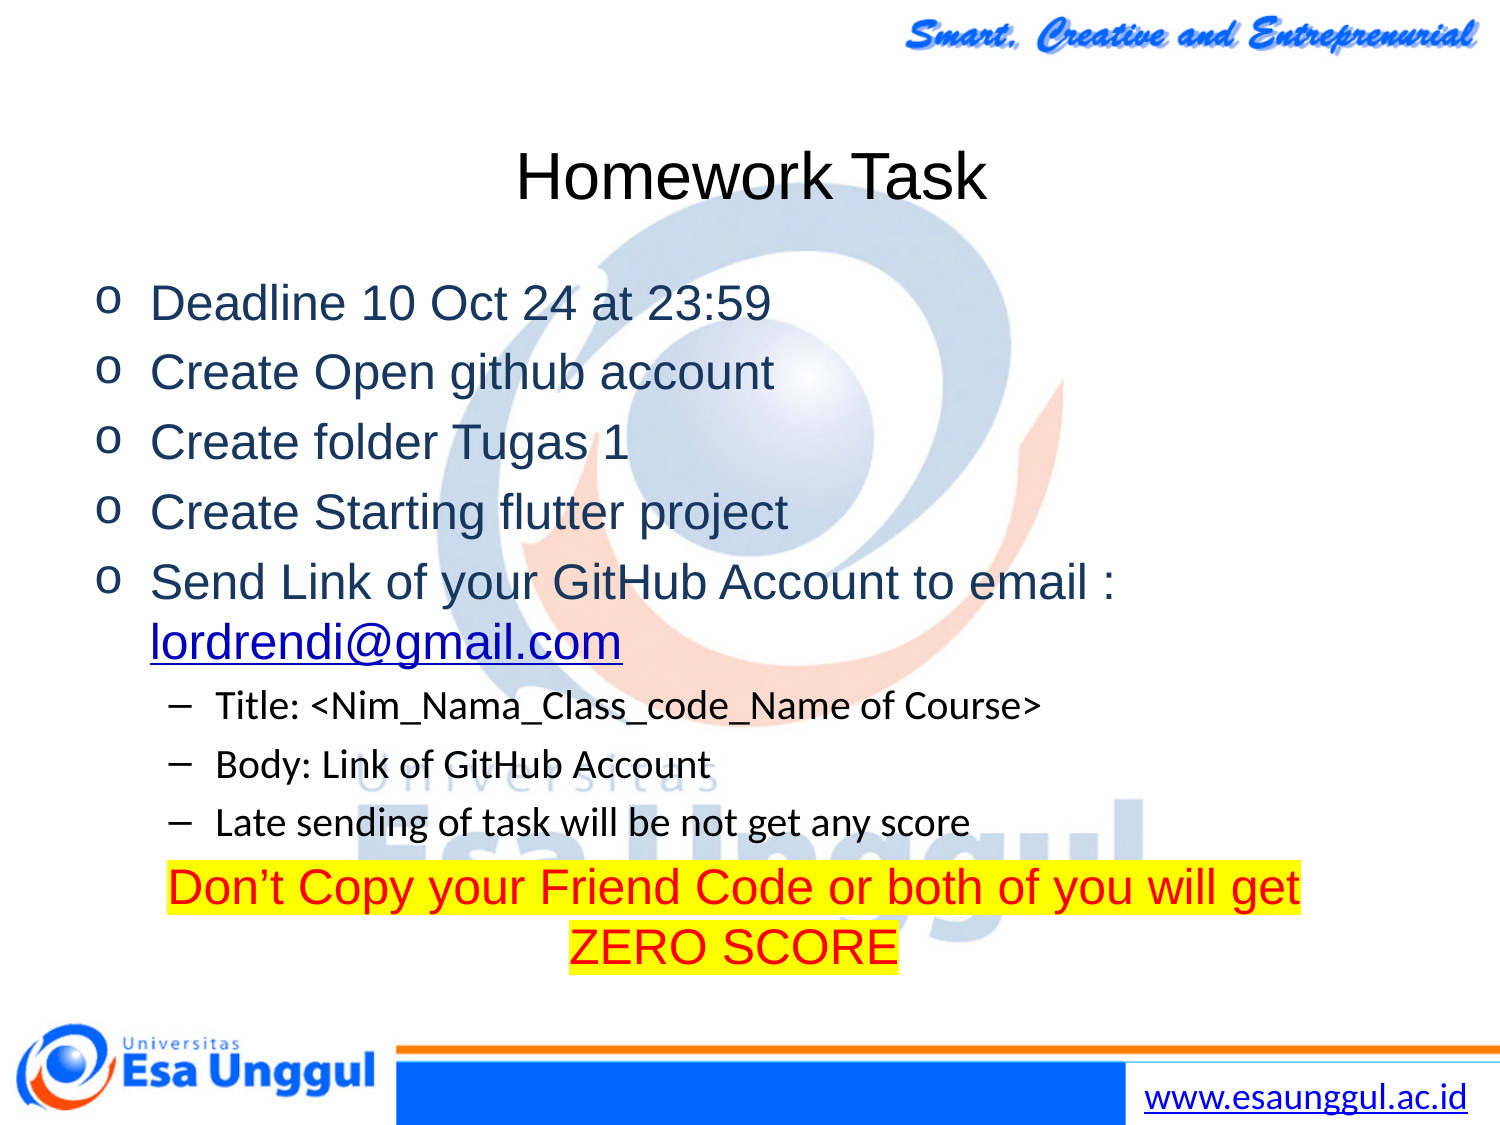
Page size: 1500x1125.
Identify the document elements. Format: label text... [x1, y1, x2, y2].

title Homework Task [76, 125, 1427, 278]
picture [0, 0, 1500, 1125]
list Deadline 10 Oct 24 at 23:59 Create Open github account Create folder Tugas 1 Create Starting flutter project Send Link of your GitHub Account to email : lordrendi@gmail.com Title: <Nim_Nama_Class_code_Name of Course> Body: Link of GitHub Account Late sending of task will be not get any score Don’t Copy your Friend Code or both of you will get ZERO SCORE [78, 262, 1390, 1025]
